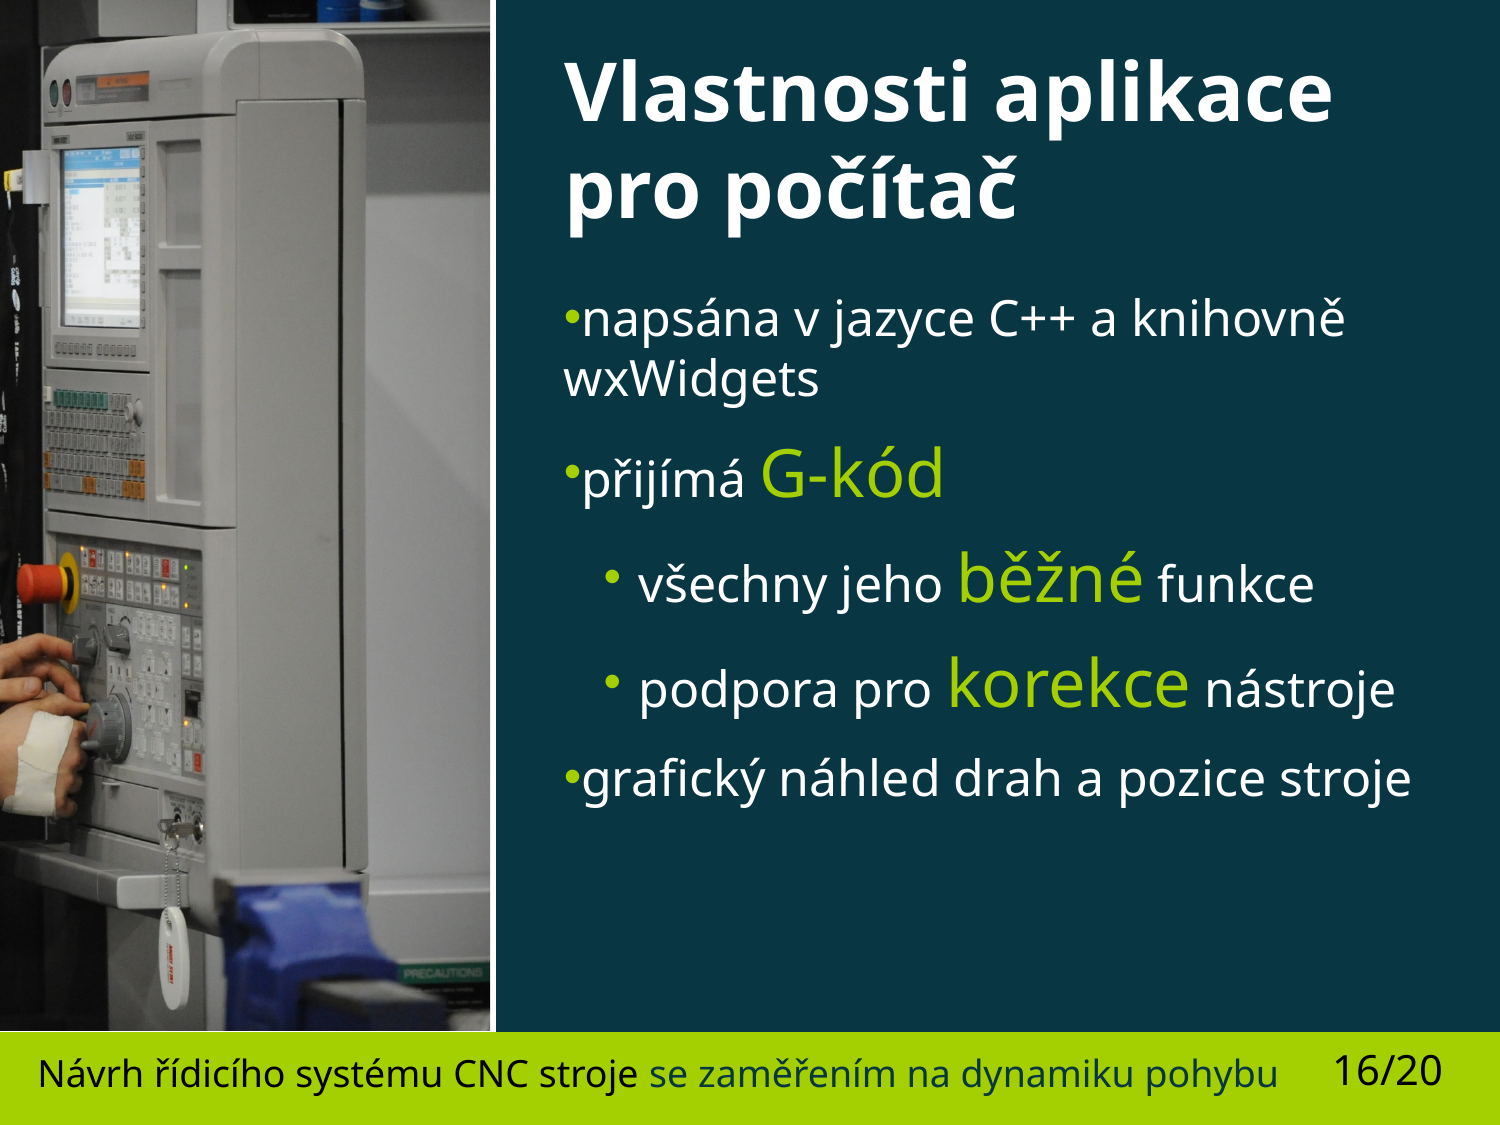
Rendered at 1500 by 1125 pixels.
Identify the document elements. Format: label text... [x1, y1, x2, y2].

text_box napsána v jazyce C++ a knihovně wxWidgets přijímá G-kód všechny jeho běžné funkce podpora pro korekce nástroje grafický náhled drah a pozice stroje [549, 278, 1483, 814]
slide_number 15/20 [1305, 1042, 1459, 1103]
title Vlastnosti aplikace pro počítač [549, 30, 1459, 244]
footer Návrh řídicího systému CNC stroje se zaměřením na dynamiku pohybu [0, 1042, 1305, 1103]
picture [0, 0, 1500, 1125]
